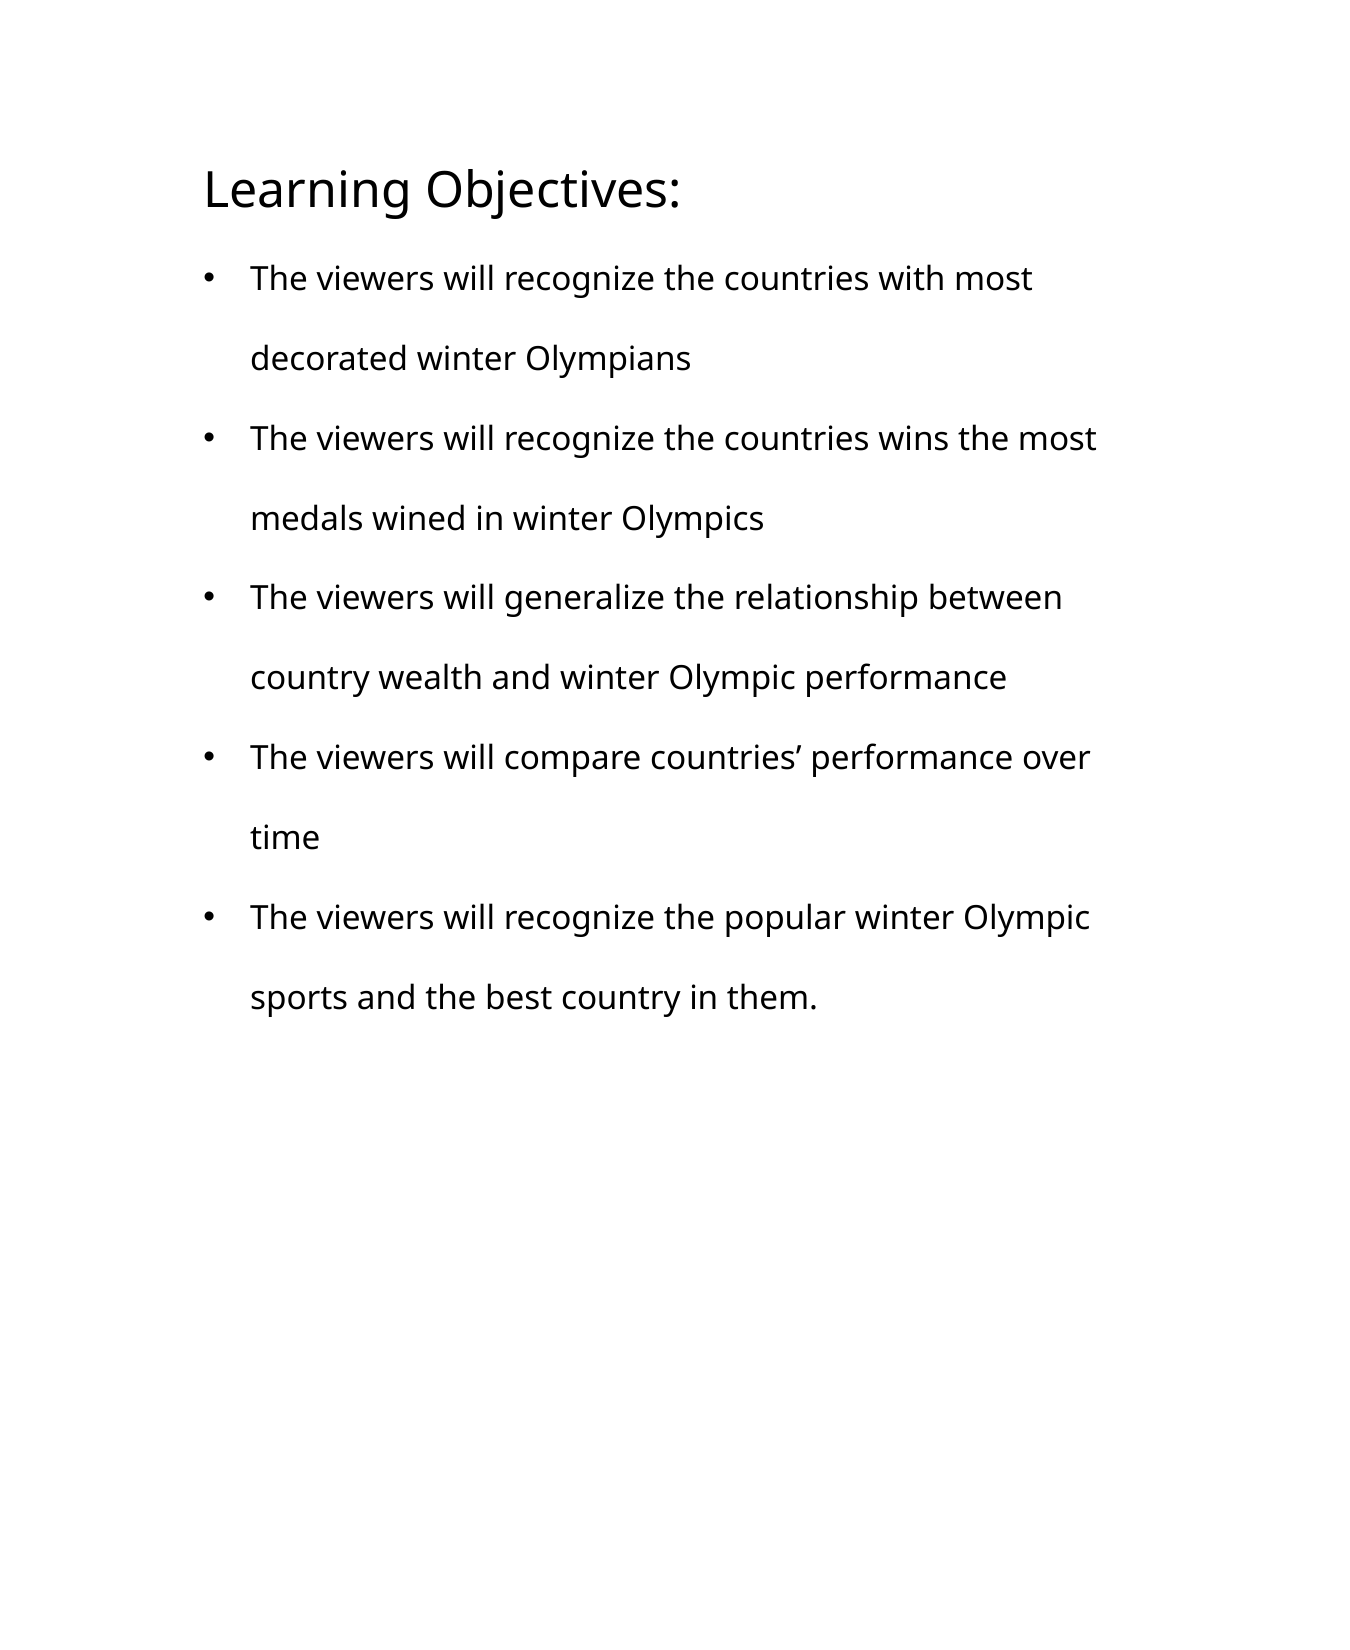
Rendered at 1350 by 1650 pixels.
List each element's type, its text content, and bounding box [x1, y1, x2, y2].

text_box Learning Objectives: The viewers will recognize the countries with most decorated winter Olympians The viewers will recognize the countries wins the most medals wined in winter Olympics The viewers will generalize the relationship between country wealth and winter Olympic performance The viewers will compare countries’ performance over time The viewers will recognize the popular winter Olympic sports and the best country in them. [188, 149, 1162, 1024]
